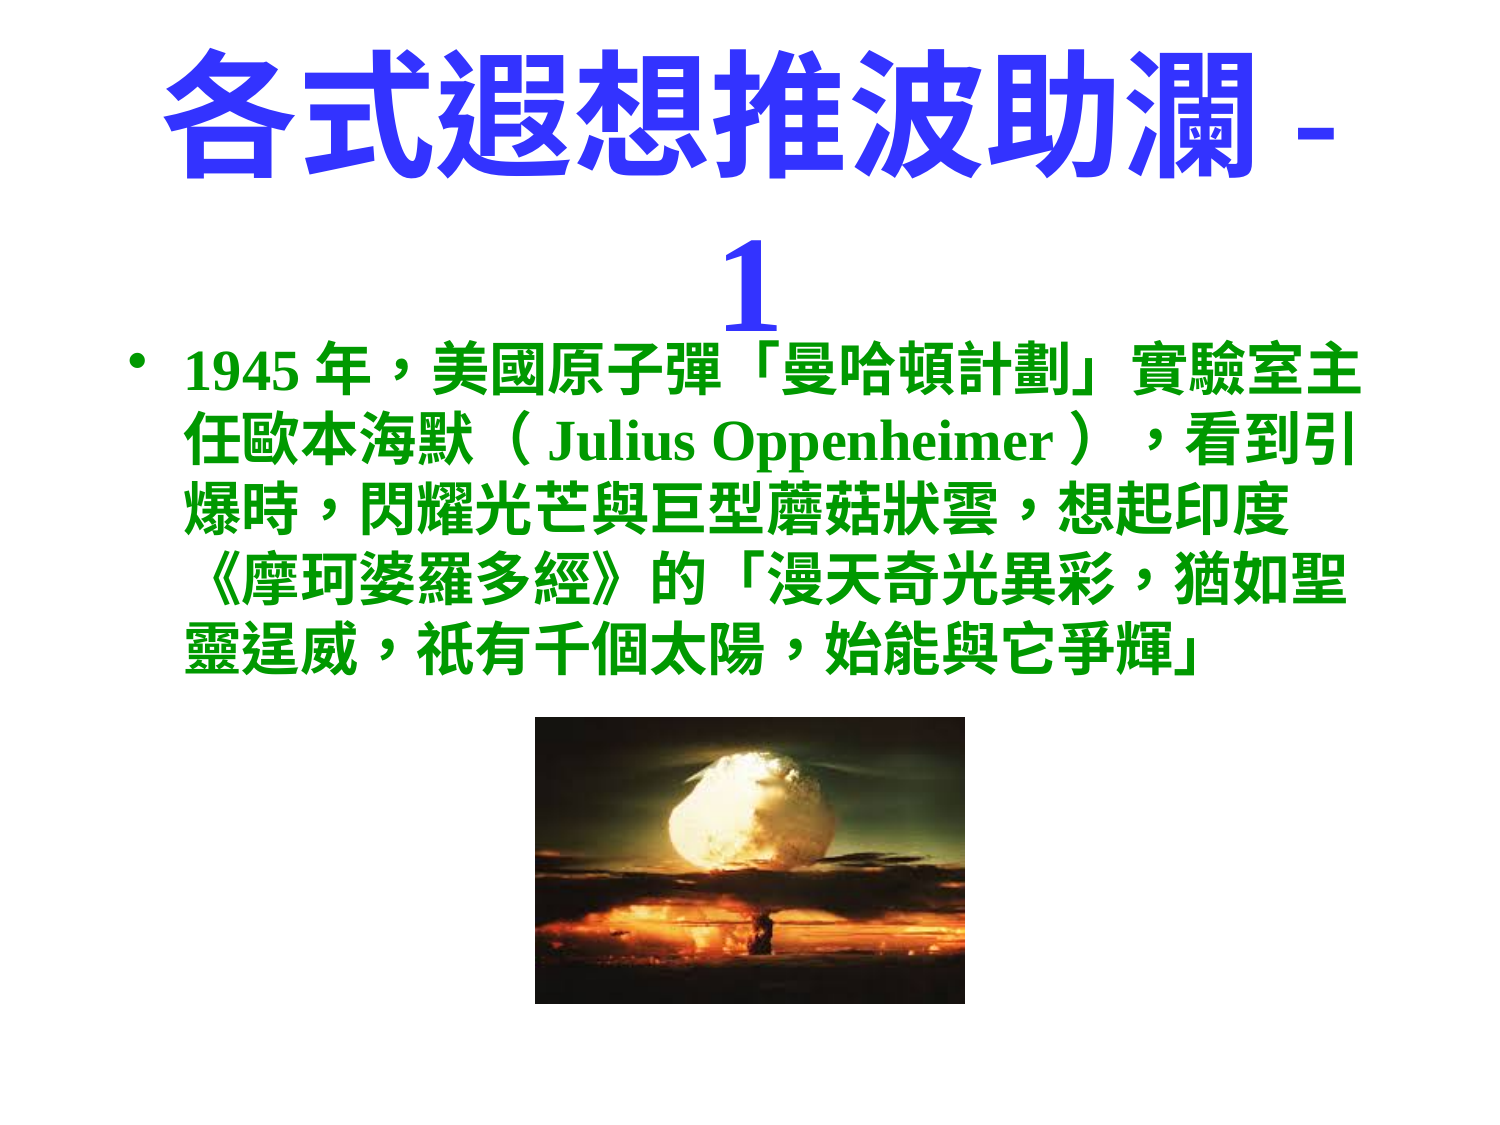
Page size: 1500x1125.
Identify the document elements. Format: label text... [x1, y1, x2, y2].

title 各式遐想推波助瀾-1 [112, 99, 1388, 288]
picture [534, 717, 966, 1005]
list 1945年，美國原子彈「曼哈頓計劃」實驗室主任歐本海默（Julius Oppenheimer），看到引爆時，閃耀光芒與巨型蘑菇狀雲，想起印度《摩珂婆羅多經》的「漫天奇光異彩，猶如聖靈逞威，祇有千個太陽，始能與它爭輝」 [112, 324, 1388, 1000]
